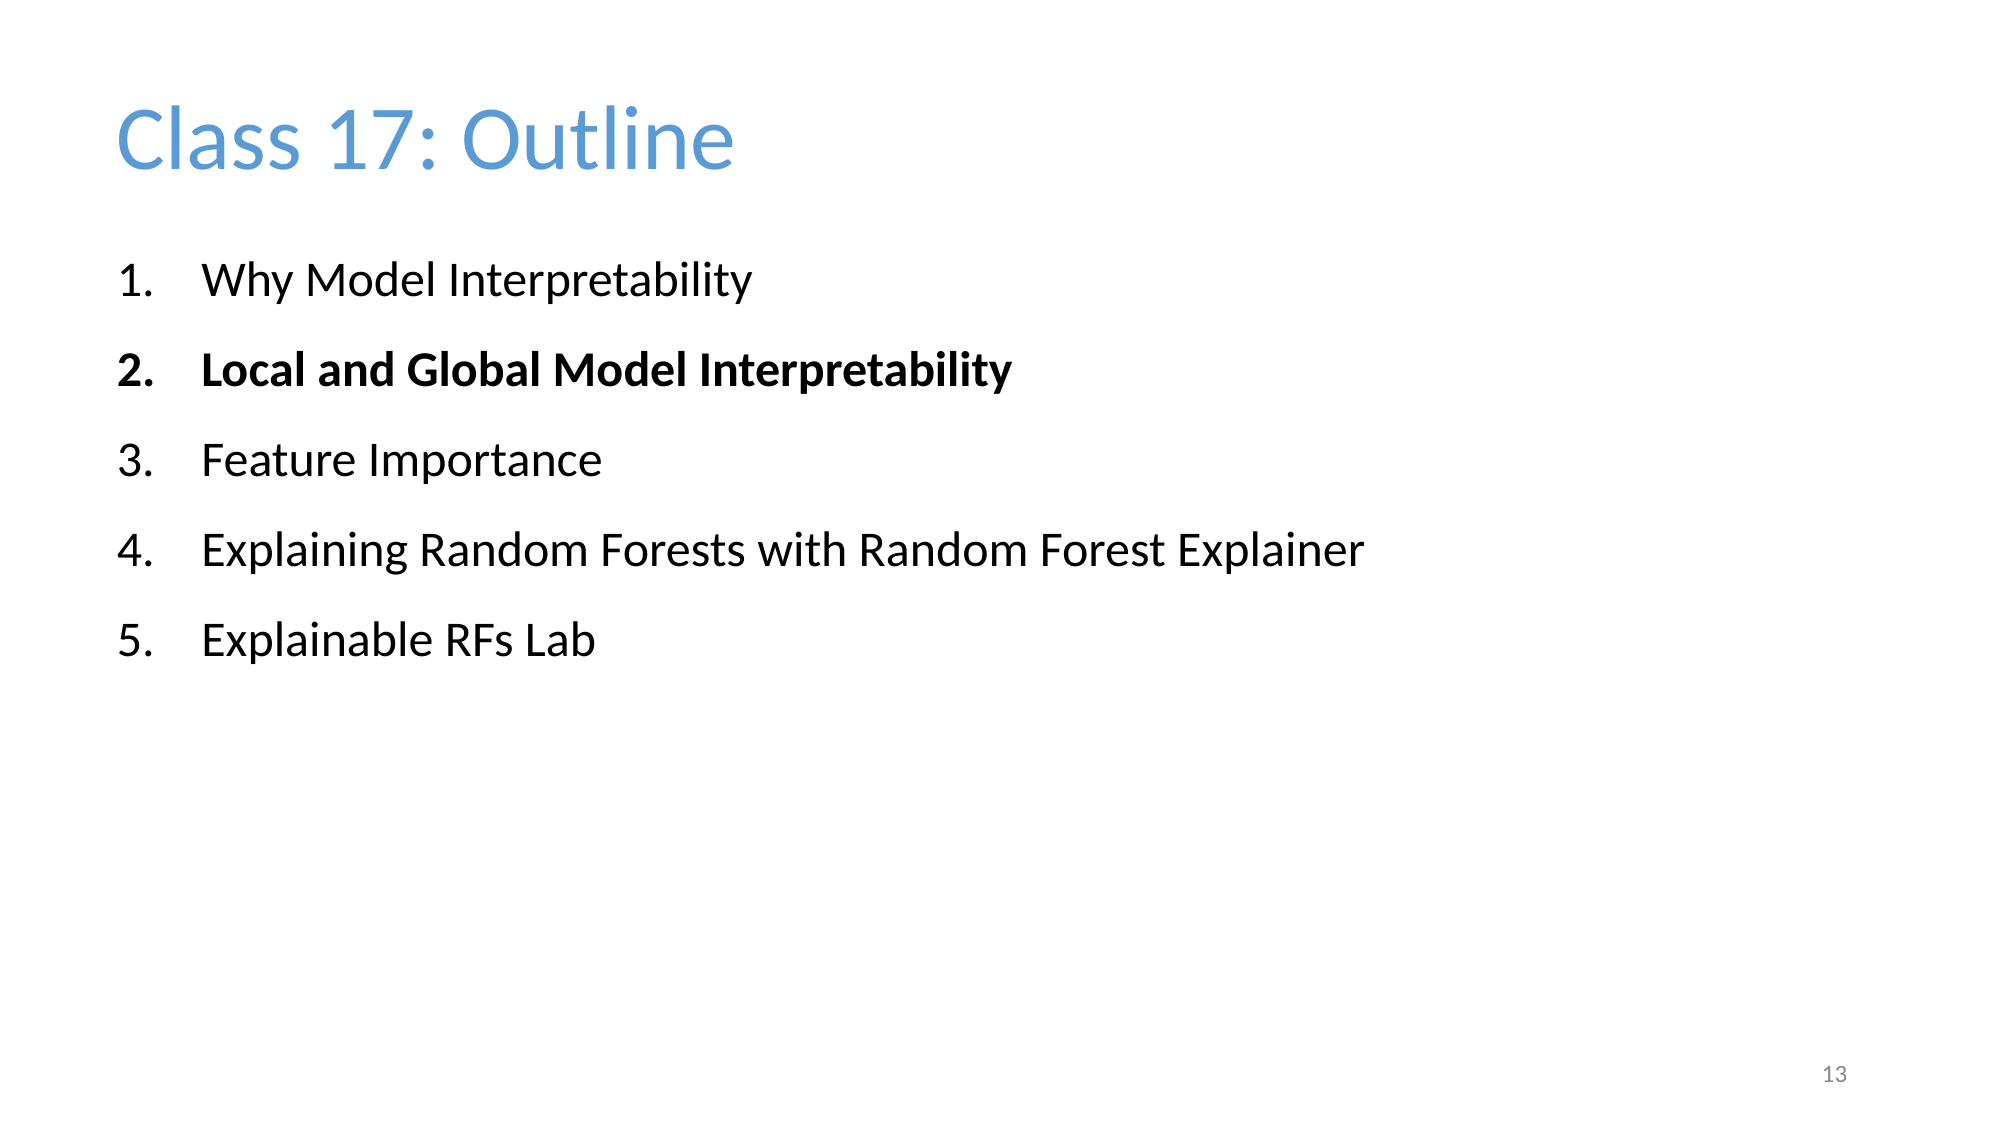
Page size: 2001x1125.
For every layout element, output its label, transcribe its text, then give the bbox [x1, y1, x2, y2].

slide_number ‹#› [1412, 1042, 1863, 1103]
text_box Why Model Interpretability Local and Global Model Interpretability Feature Importance Explaining Random Forests with Random Forest Explainer Explainable RFs Lab [101, 208, 1457, 824]
text_box Class 17: Outline [101, 47, 1602, 232]
